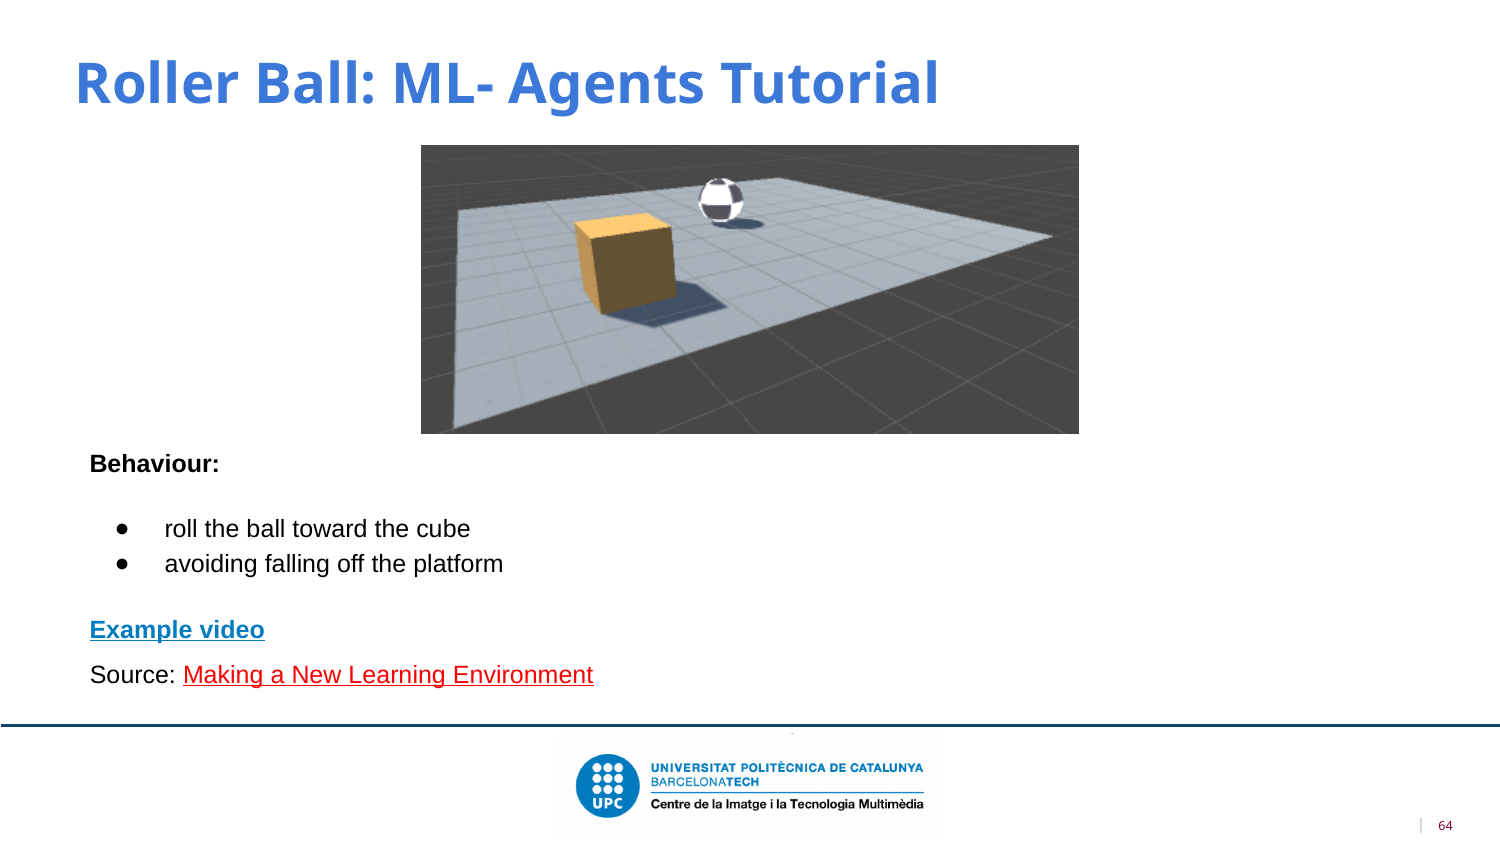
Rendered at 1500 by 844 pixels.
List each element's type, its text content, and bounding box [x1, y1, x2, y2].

picture [555, 718, 945, 836]
picture [421, 145, 1079, 434]
text_box Behaviour: roll the ball toward the cube avoiding falling off the platform Example video [74, 372, 664, 658]
text_box Source: Making a New Learning Environment [74, 613, 642, 704]
list Roller Ball: ML- Agents Tutorial [74, 47, 1428, 131]
